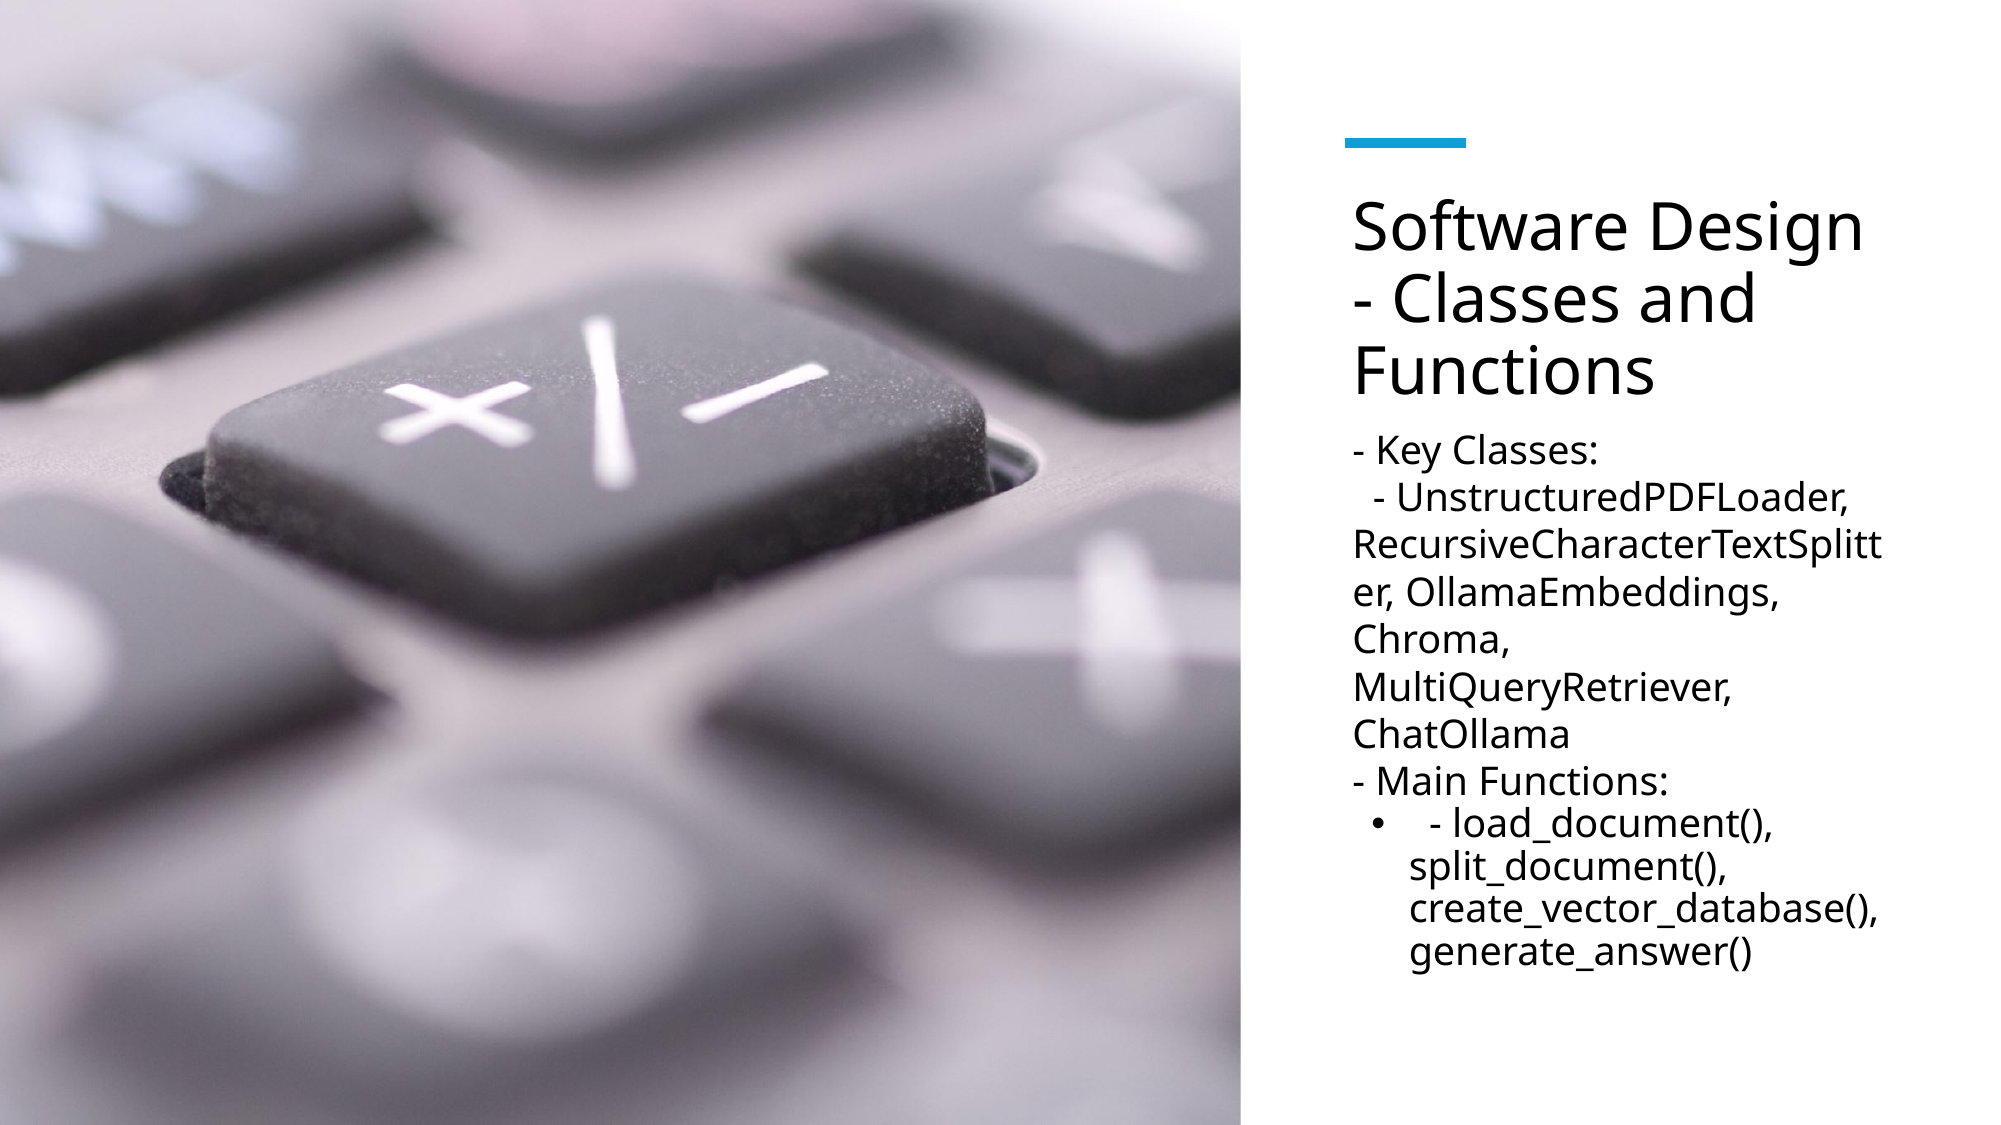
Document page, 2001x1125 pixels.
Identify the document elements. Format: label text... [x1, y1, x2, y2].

title Software Design - Classes and Functions [1337, 185, 1901, 417]
picture [0, 0, 1242, 1125]
text_box - Key Classes: - UnstructuredPDFLoader, RecursiveCharacterTextSplitter, OllamaEmbeddings, Chroma, MultiQueryRetriever, ChatOllama - Main Functions: - load_document(), split_document(), create_vector_database(), generate_answer() [1337, 417, 1901, 1008]
